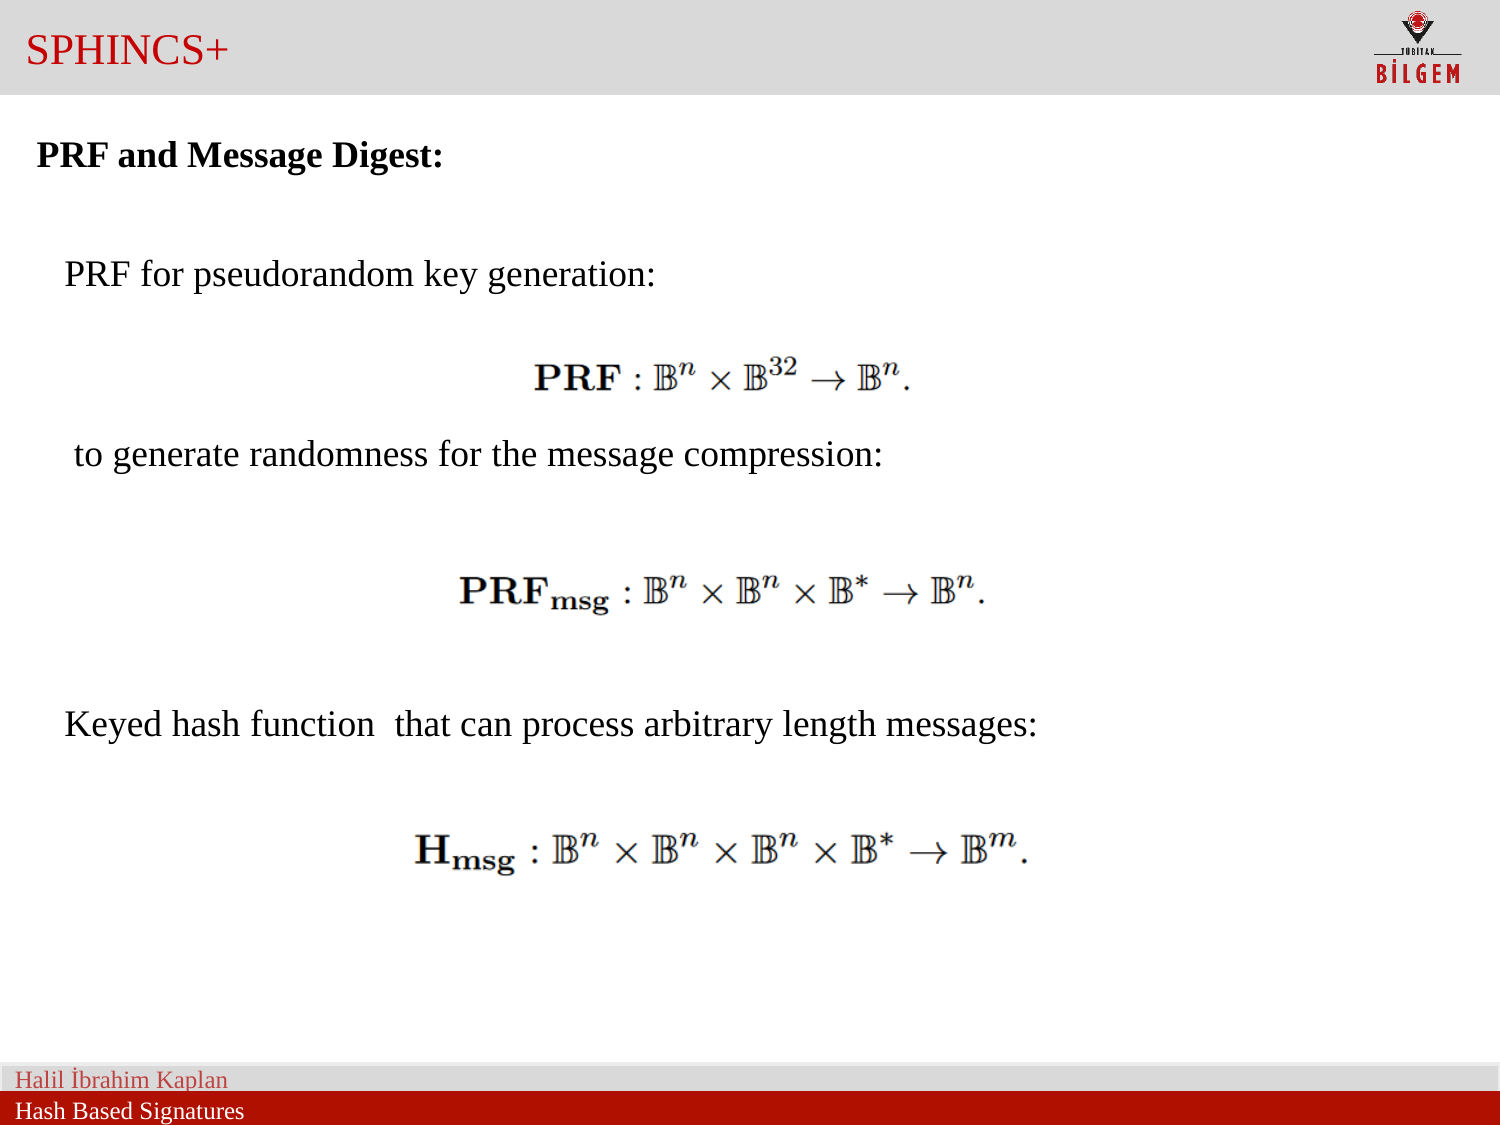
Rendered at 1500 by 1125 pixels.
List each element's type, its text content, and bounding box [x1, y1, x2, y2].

text_box PRF for pseudorandom key generation: to generate randomness for the message compression: Keyed hash function that can process arbitrary length messages: [49, 241, 1399, 797]
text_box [0, 0, 1500, 98]
picture [406, 813, 1042, 883]
text_box Hash Based Signatures [0, 1091, 1500, 1125]
text_box Halil İbrahim Kaplan [0, 1062, 1500, 1091]
text_box PRF and Message Digest: [21, 123, 502, 183]
picture [514, 353, 934, 403]
picture [429, 556, 1019, 624]
